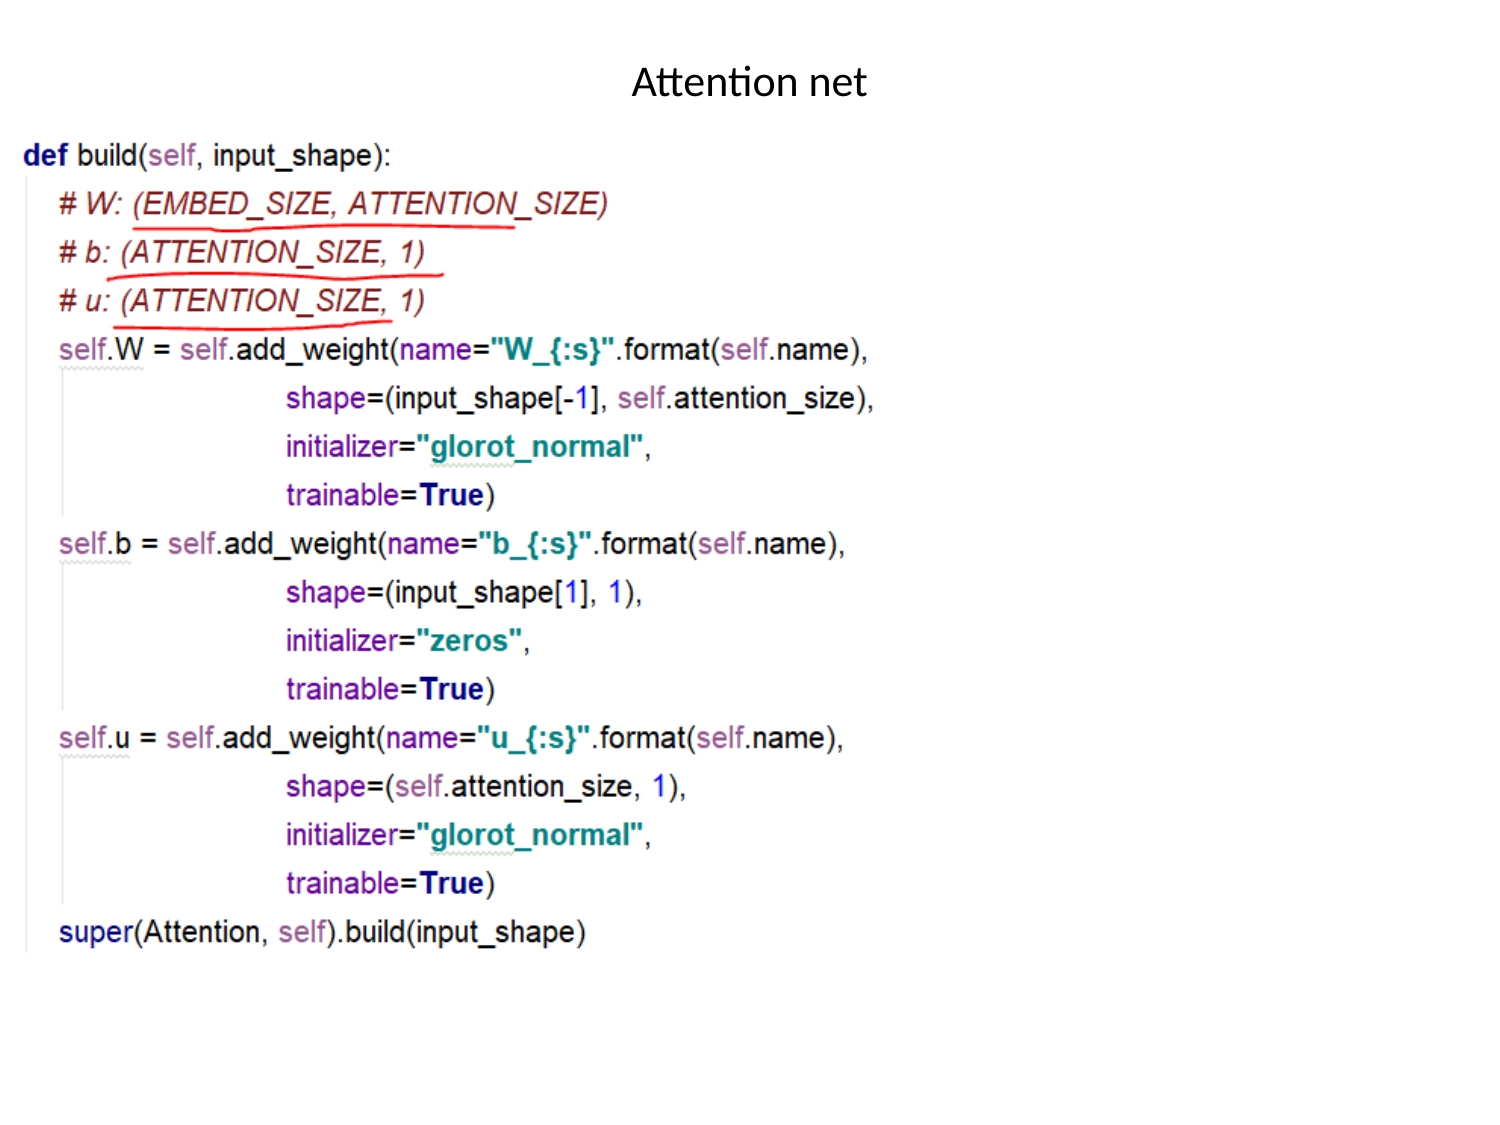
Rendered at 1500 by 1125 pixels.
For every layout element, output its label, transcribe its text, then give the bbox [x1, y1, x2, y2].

title Attention net [75, 45, 1425, 114]
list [0, 125, 902, 994]
